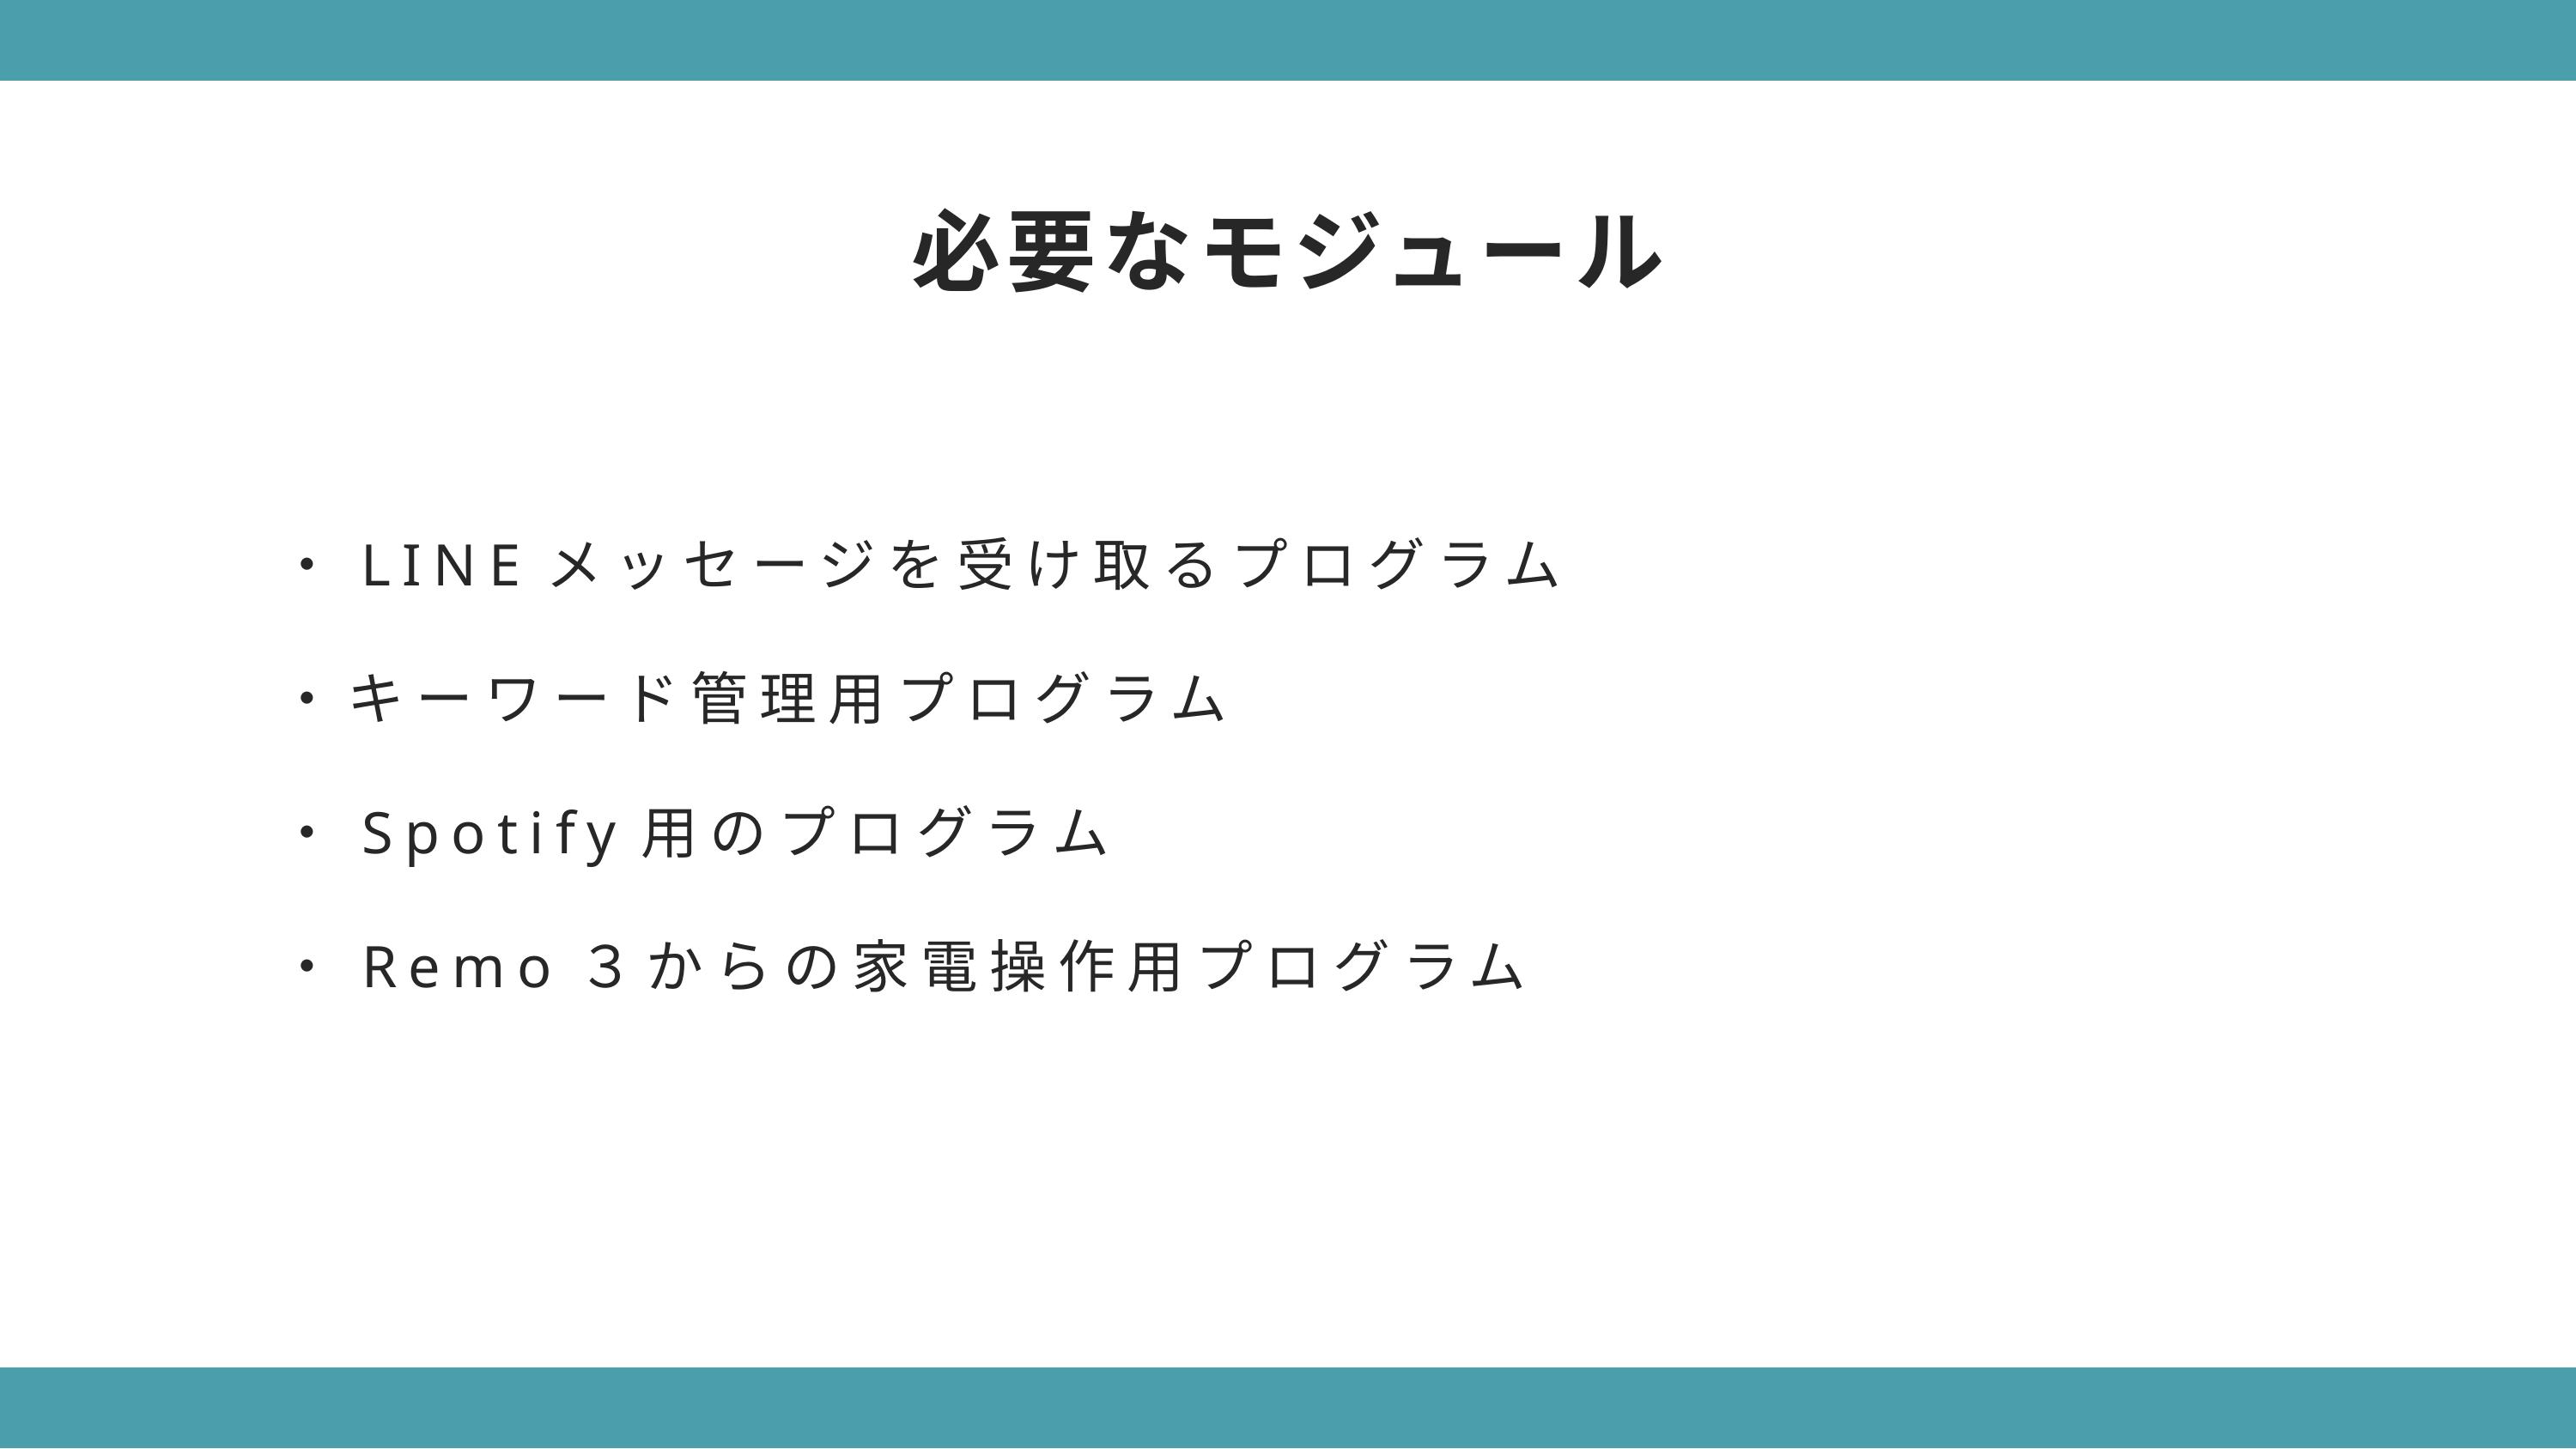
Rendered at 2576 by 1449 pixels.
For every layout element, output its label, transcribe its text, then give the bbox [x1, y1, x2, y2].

text_box ・LINEメッセージを受け取るプログラム ・キーワード管理用プログラム ・Spotify用のプログラム ・Remo３からの家電操作用プログラム [278, 463, 1595, 1000]
text_box 必要なモジュール [849, 177, 1726, 303]
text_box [0, 0, 2576, 82]
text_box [0, 1367, 2576, 1449]
